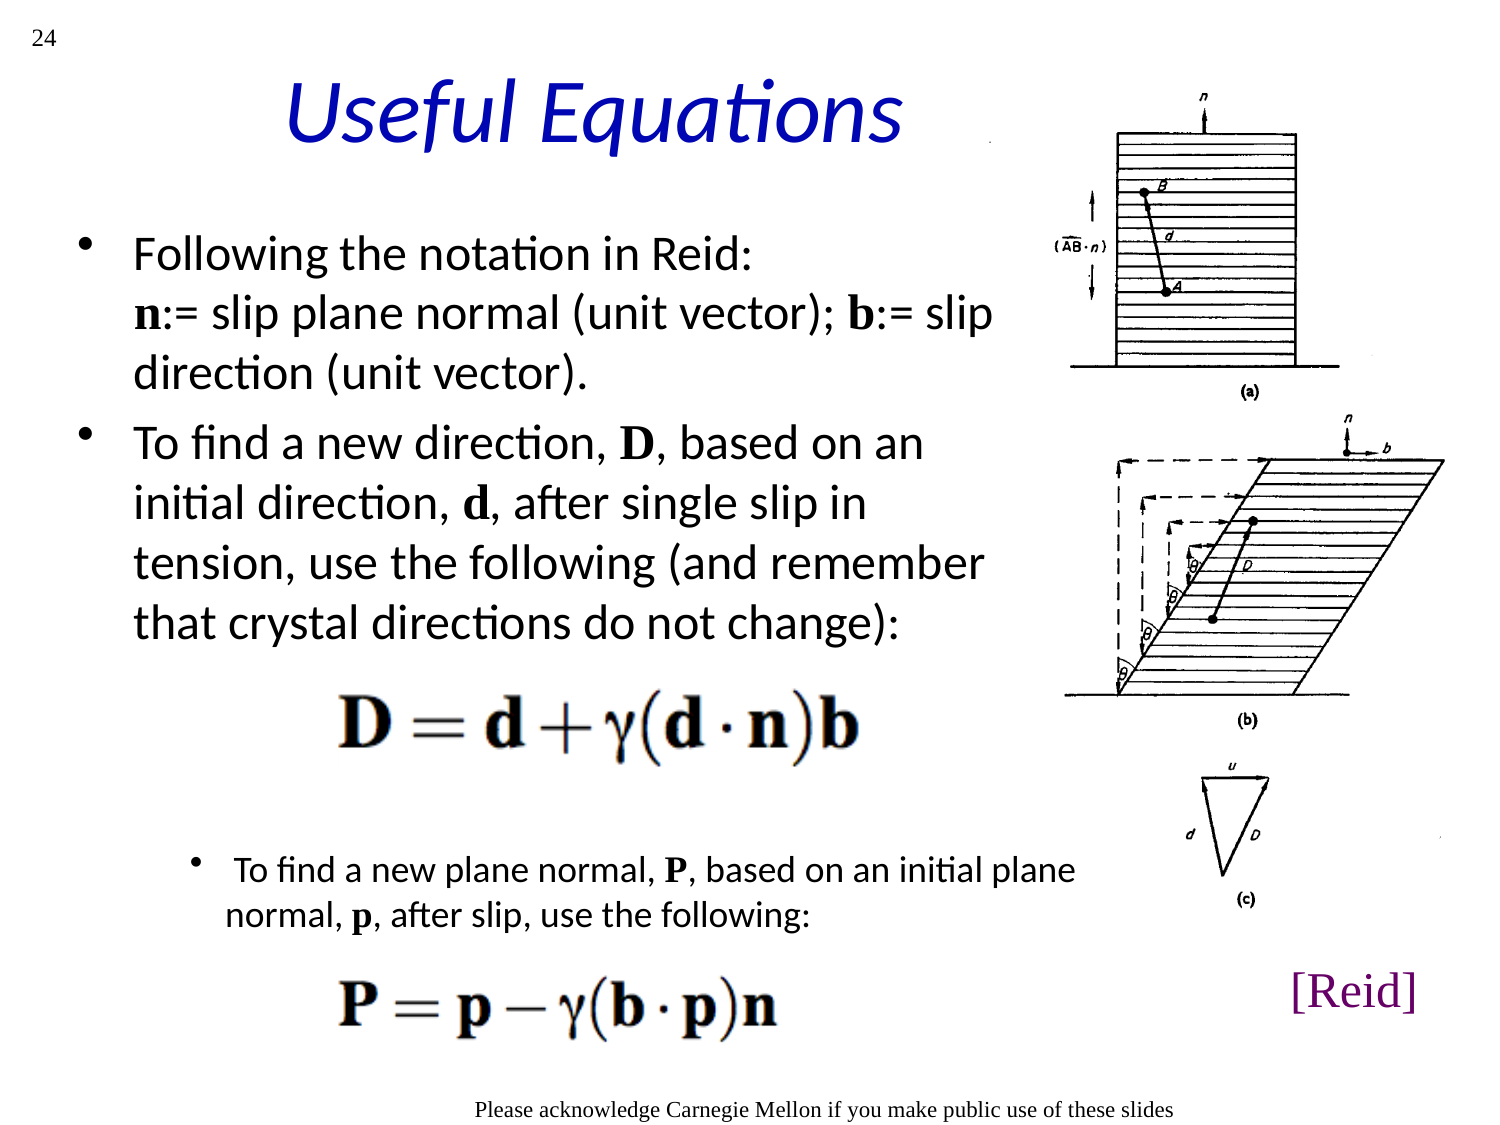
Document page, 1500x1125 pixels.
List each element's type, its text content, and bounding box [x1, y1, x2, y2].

slide_number 24 [8, 13, 72, 52]
title Useful Equations [112, 12, 1076, 201]
text_box [Reid] [1275, 949, 1433, 1025]
picture [337, 973, 782, 1044]
footer Please acknowledge Carnegie Mellon if you make public use of these slides [362, 1087, 1288, 1125]
picture [965, 74, 1488, 911]
picture [337, 687, 865, 769]
list Following the notation in Reid: n:= slip plane normal (unit vector); b:= slip direction (unit vector). To find a new direction, D, based on an initial direction, d, after single slip in tension, use the following (and remember that crystal directions do not change): [62, 212, 960, 726]
text_box To find a new plane normal, P, based on an initial plane normal, p, after slip, use the following: [174, 837, 1125, 942]
